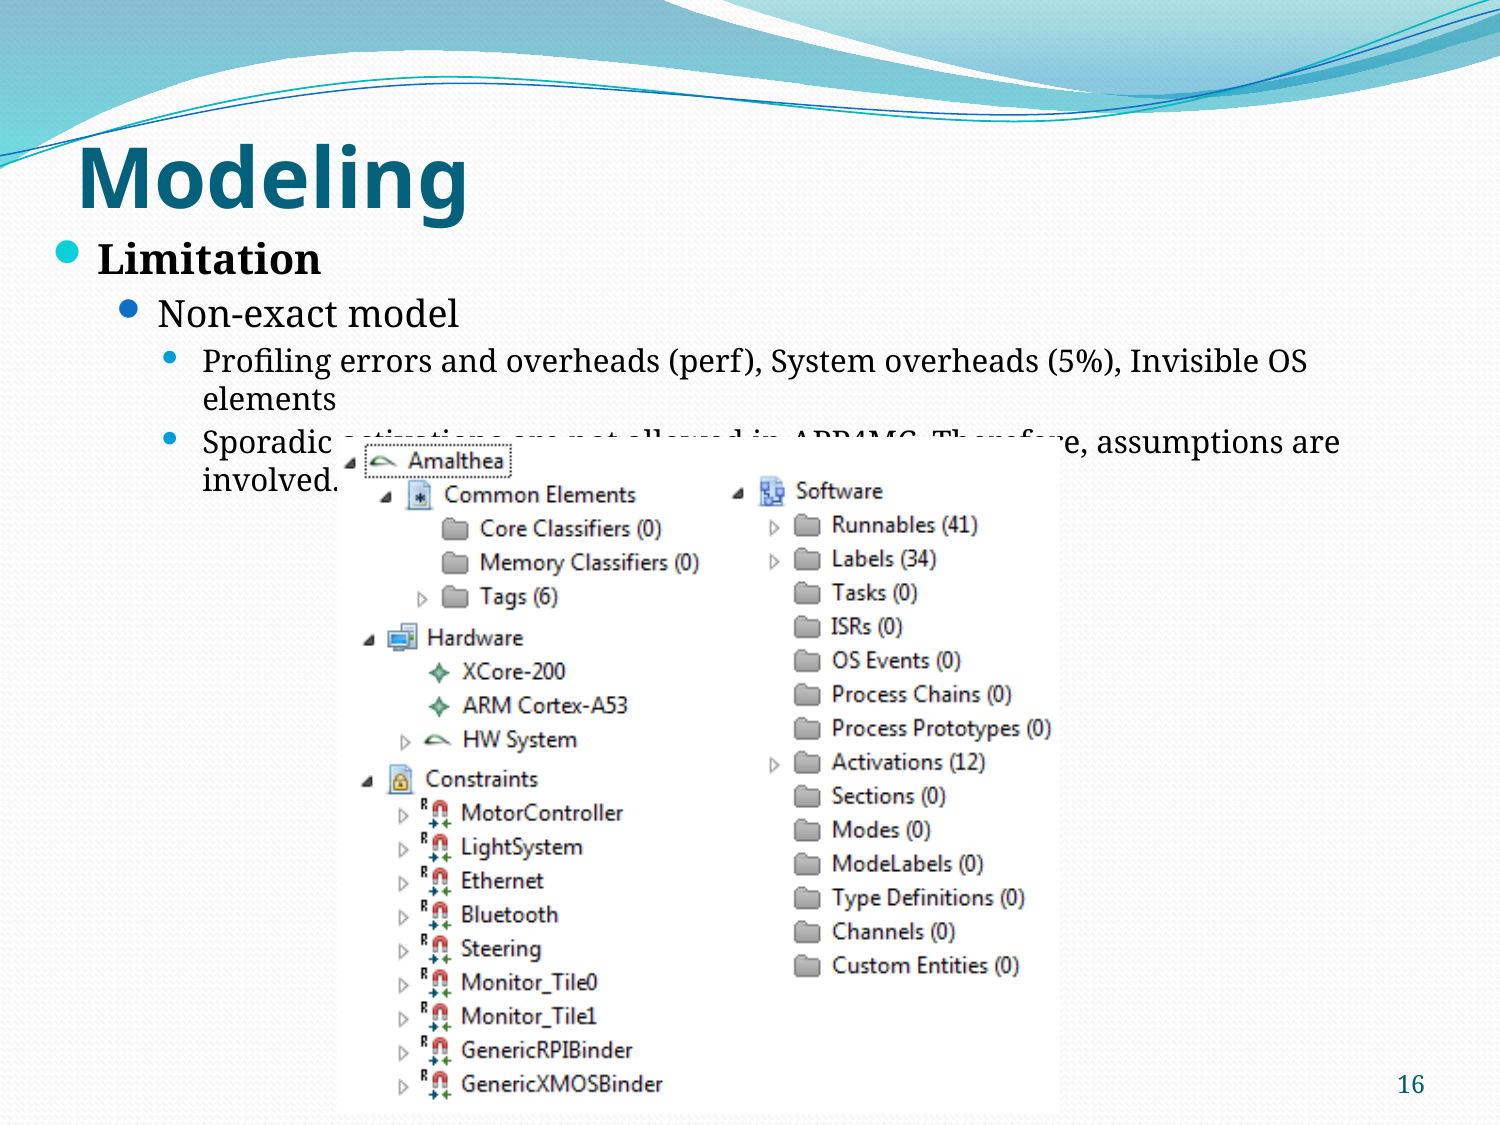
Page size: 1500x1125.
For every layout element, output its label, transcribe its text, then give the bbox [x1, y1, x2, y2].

list Limitation Non-exact model Profiling errors and overheads (perf), System overheads (5%), Invisible OS elements Sporadic activations are not allowed in APP4MC. Therefore, assumptions are involved. [37, 224, 1463, 1100]
title Modeling [75, 115, 1300, 224]
picture [337, 437, 1060, 1113]
